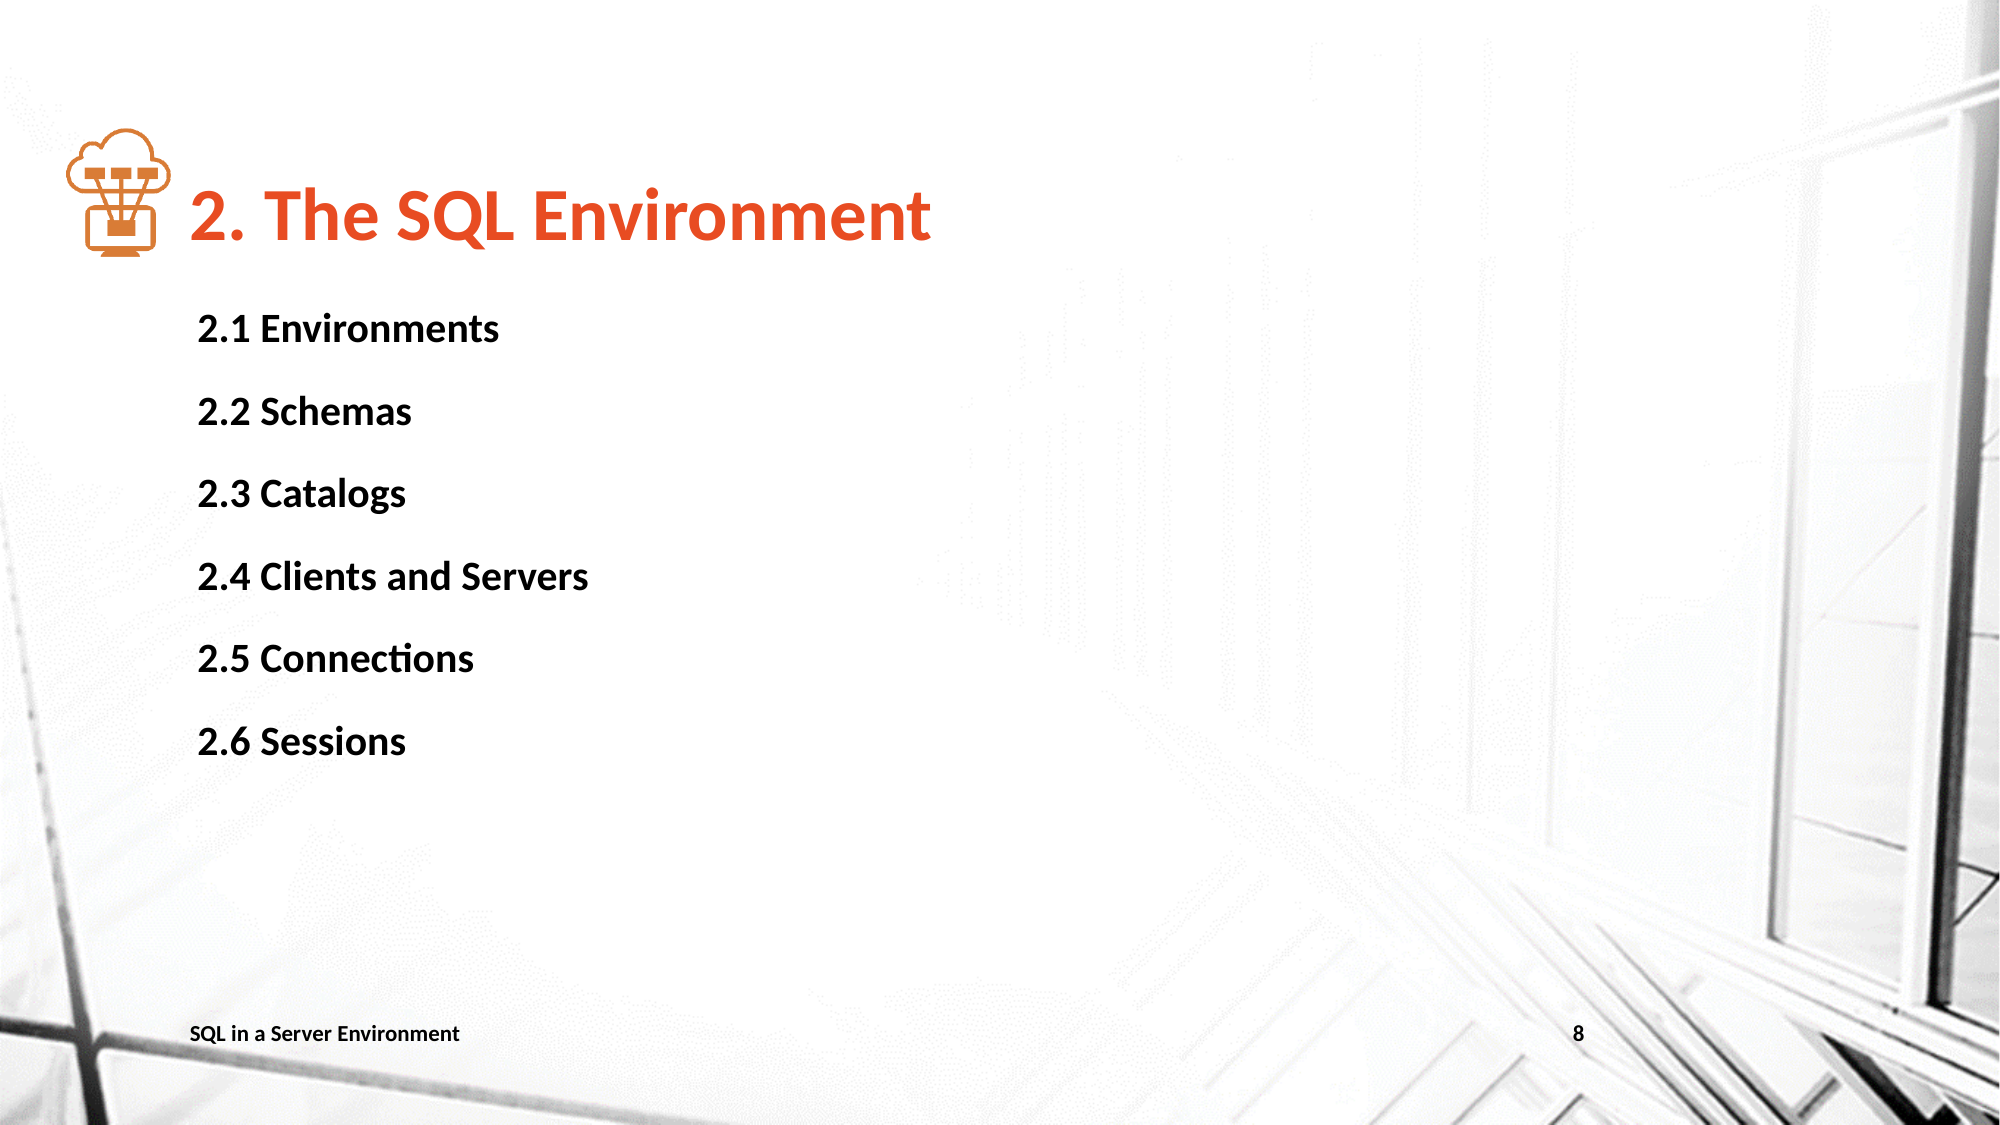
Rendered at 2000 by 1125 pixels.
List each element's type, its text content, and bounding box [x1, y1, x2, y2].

picture [0, 0, 2000, 1125]
title 2. The SQL Environment [174, 87, 1600, 263]
footer SQL in a Server Environment [174, 1009, 1103, 1055]
slide_number 8 [1399, 1009, 1600, 1055]
list 2.1 Environments 2.2 Schemas 2.3 Catalogs 2.4 Clients and Servers 2.5 Connections 2.6 Sessions [174, 299, 663, 788]
